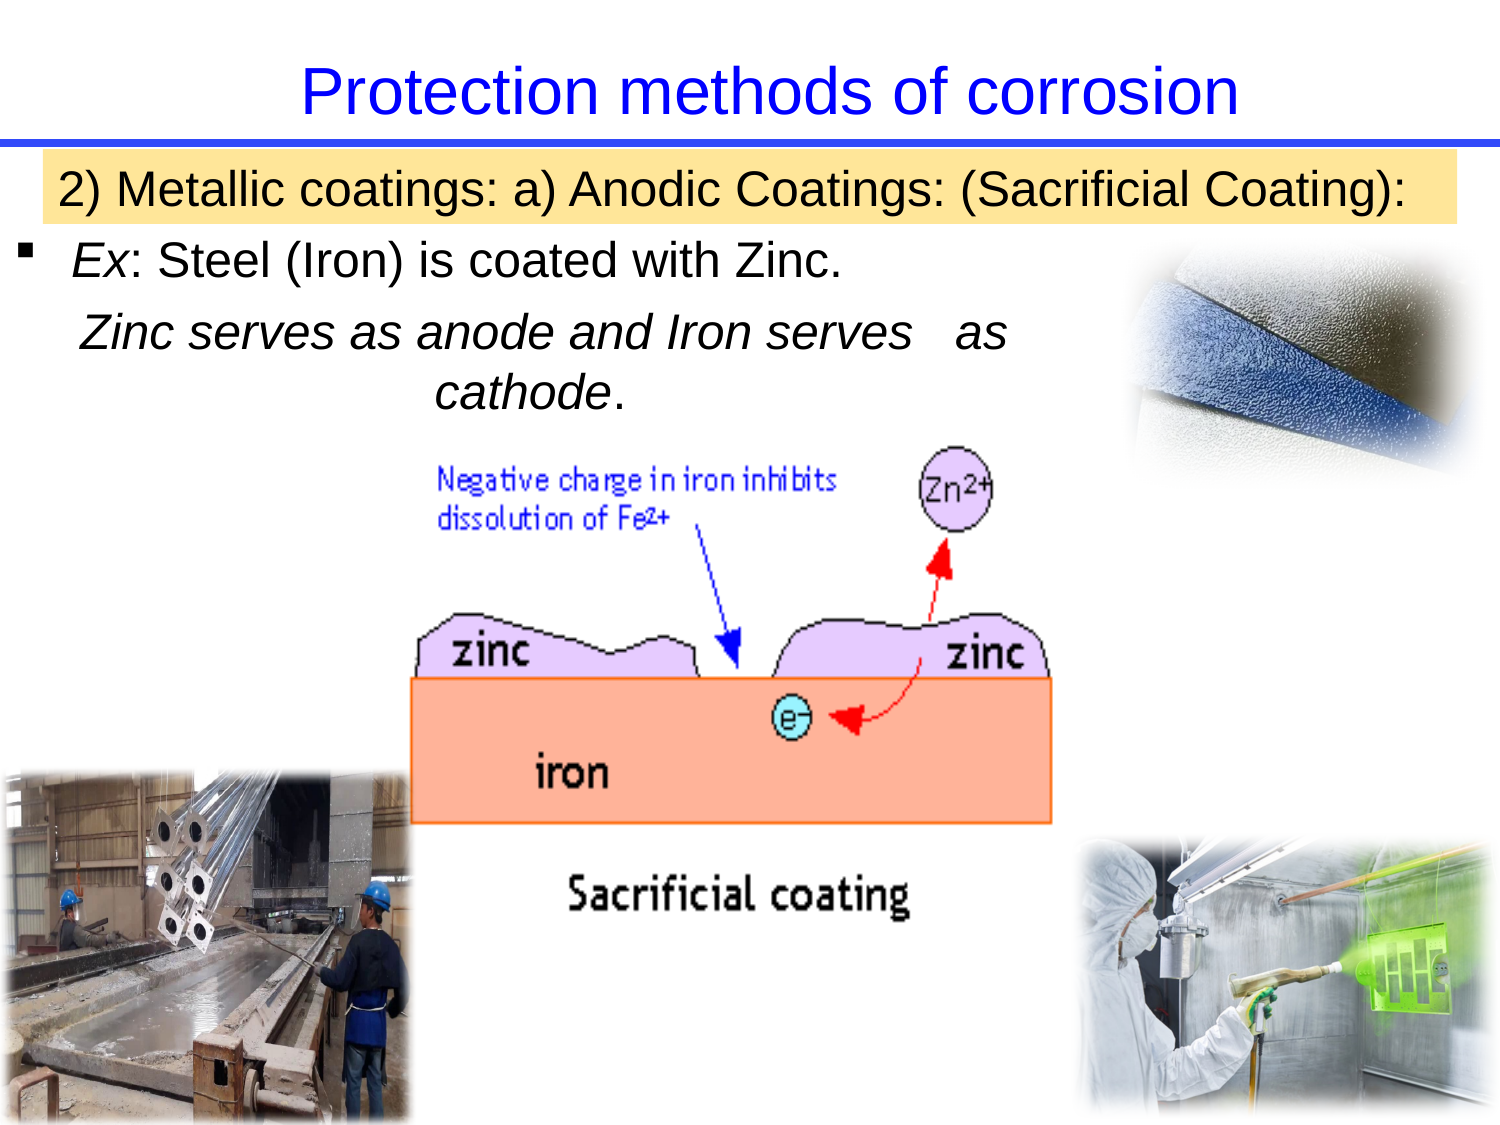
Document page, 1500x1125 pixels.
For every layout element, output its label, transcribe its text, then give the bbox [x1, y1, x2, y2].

picture [1070, 832, 1500, 1120]
text_box 2) Metallic coatings: a) Anodic Coatings: (Sacrificial Coating): [42, 149, 1458, 224]
picture [0, 429, 1063, 1125]
text_box Protection methods of corrosion [267, 40, 1295, 136]
text_box Ex: Steel (Iron) is coated with Zinc. Zinc serves as anode and Iron serves as cathode. [0, 219, 1061, 427]
picture [1117, 234, 1491, 493]
